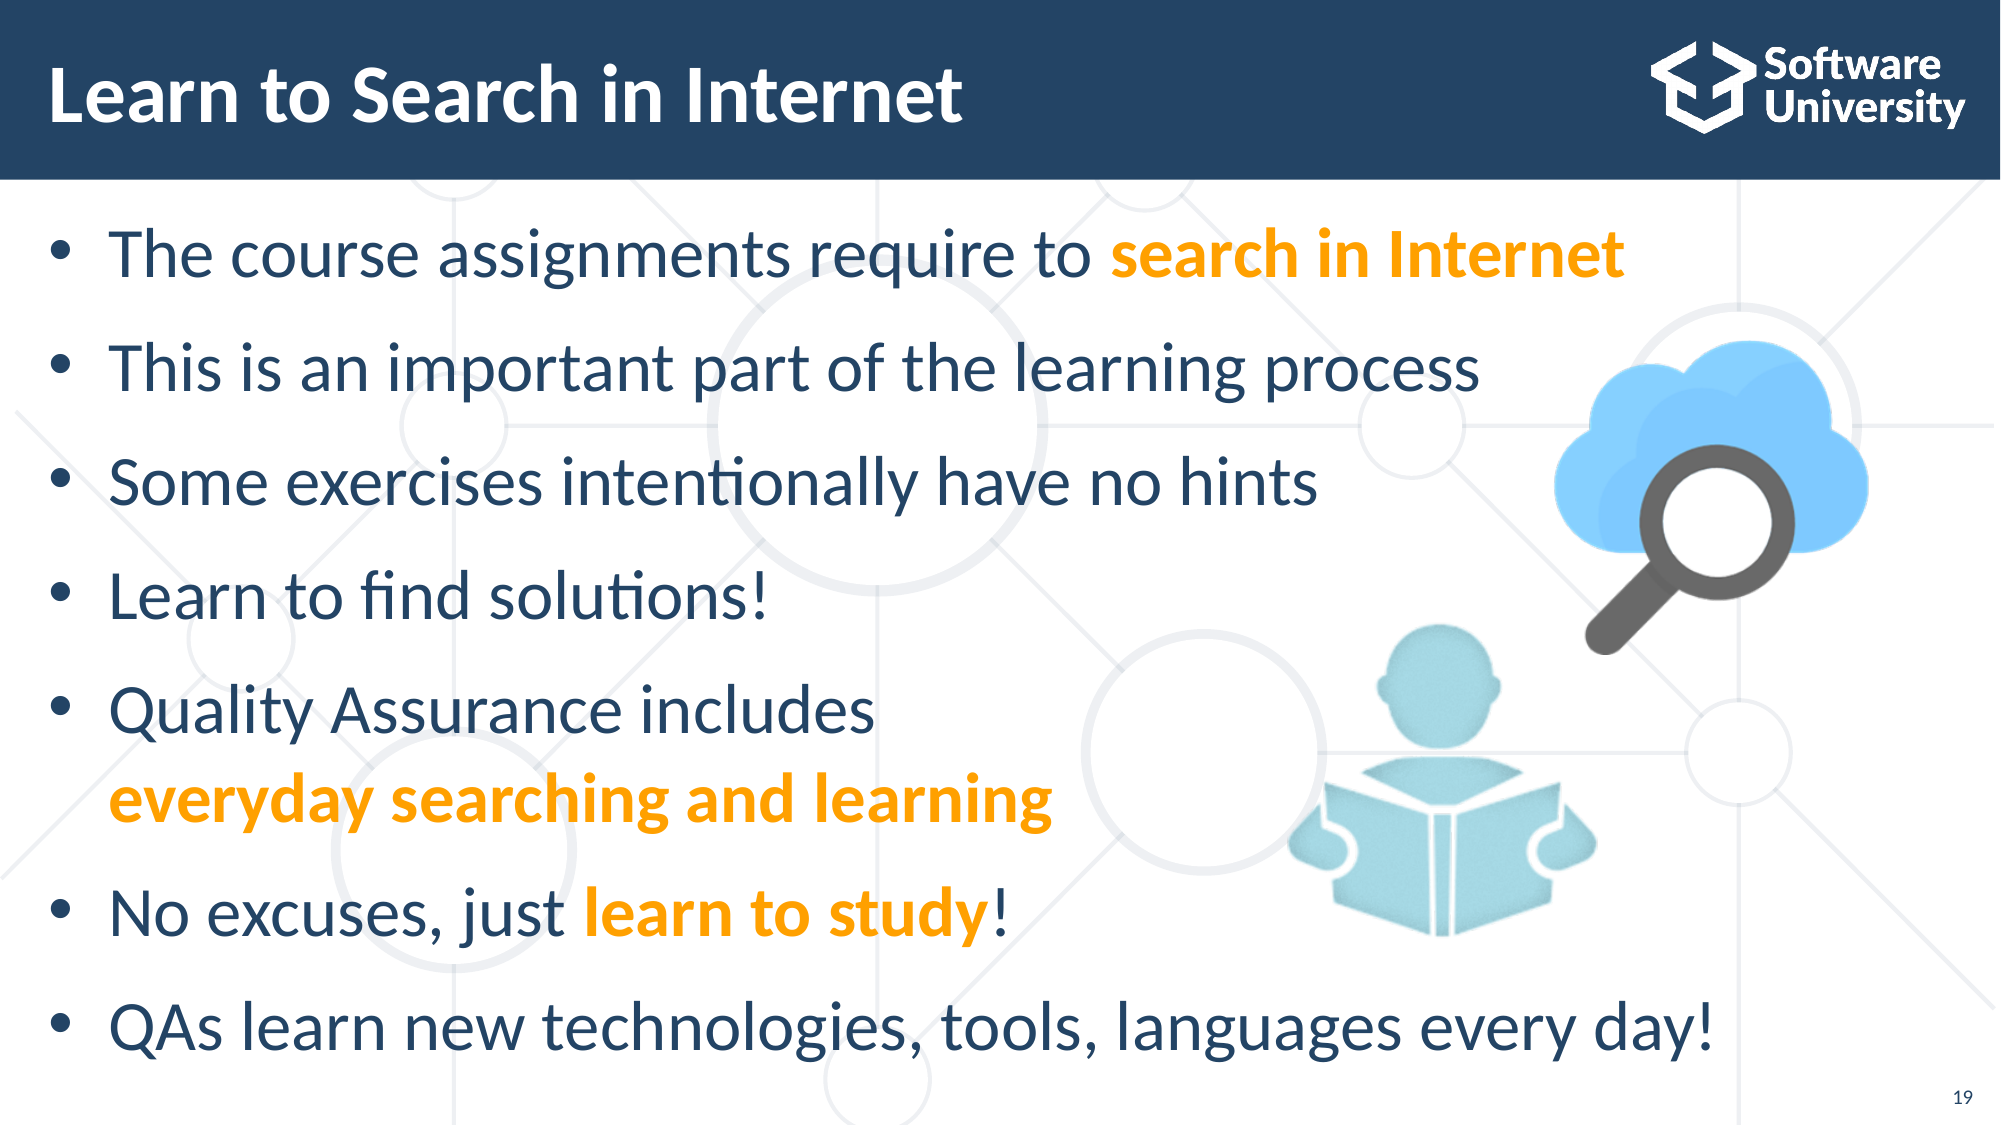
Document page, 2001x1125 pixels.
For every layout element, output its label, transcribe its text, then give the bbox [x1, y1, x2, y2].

title Learn to Search in Internet [31, 16, 1625, 162]
picture [1651, 41, 1966, 134]
slide_number 19 [1927, 1067, 1989, 1117]
picture [1280, 340, 1872, 962]
list The course assignments require to search in Internet​ This is an important part of the learning process​ Some exercises intentionally have no hints​ Learn to find solutions!​ Quality Assurance includes ​ everyday searching and learning​ No excuses, just learn to study!​ QAs learn new technologies, tools, languages every day!​ [31, 196, 1970, 1104]
